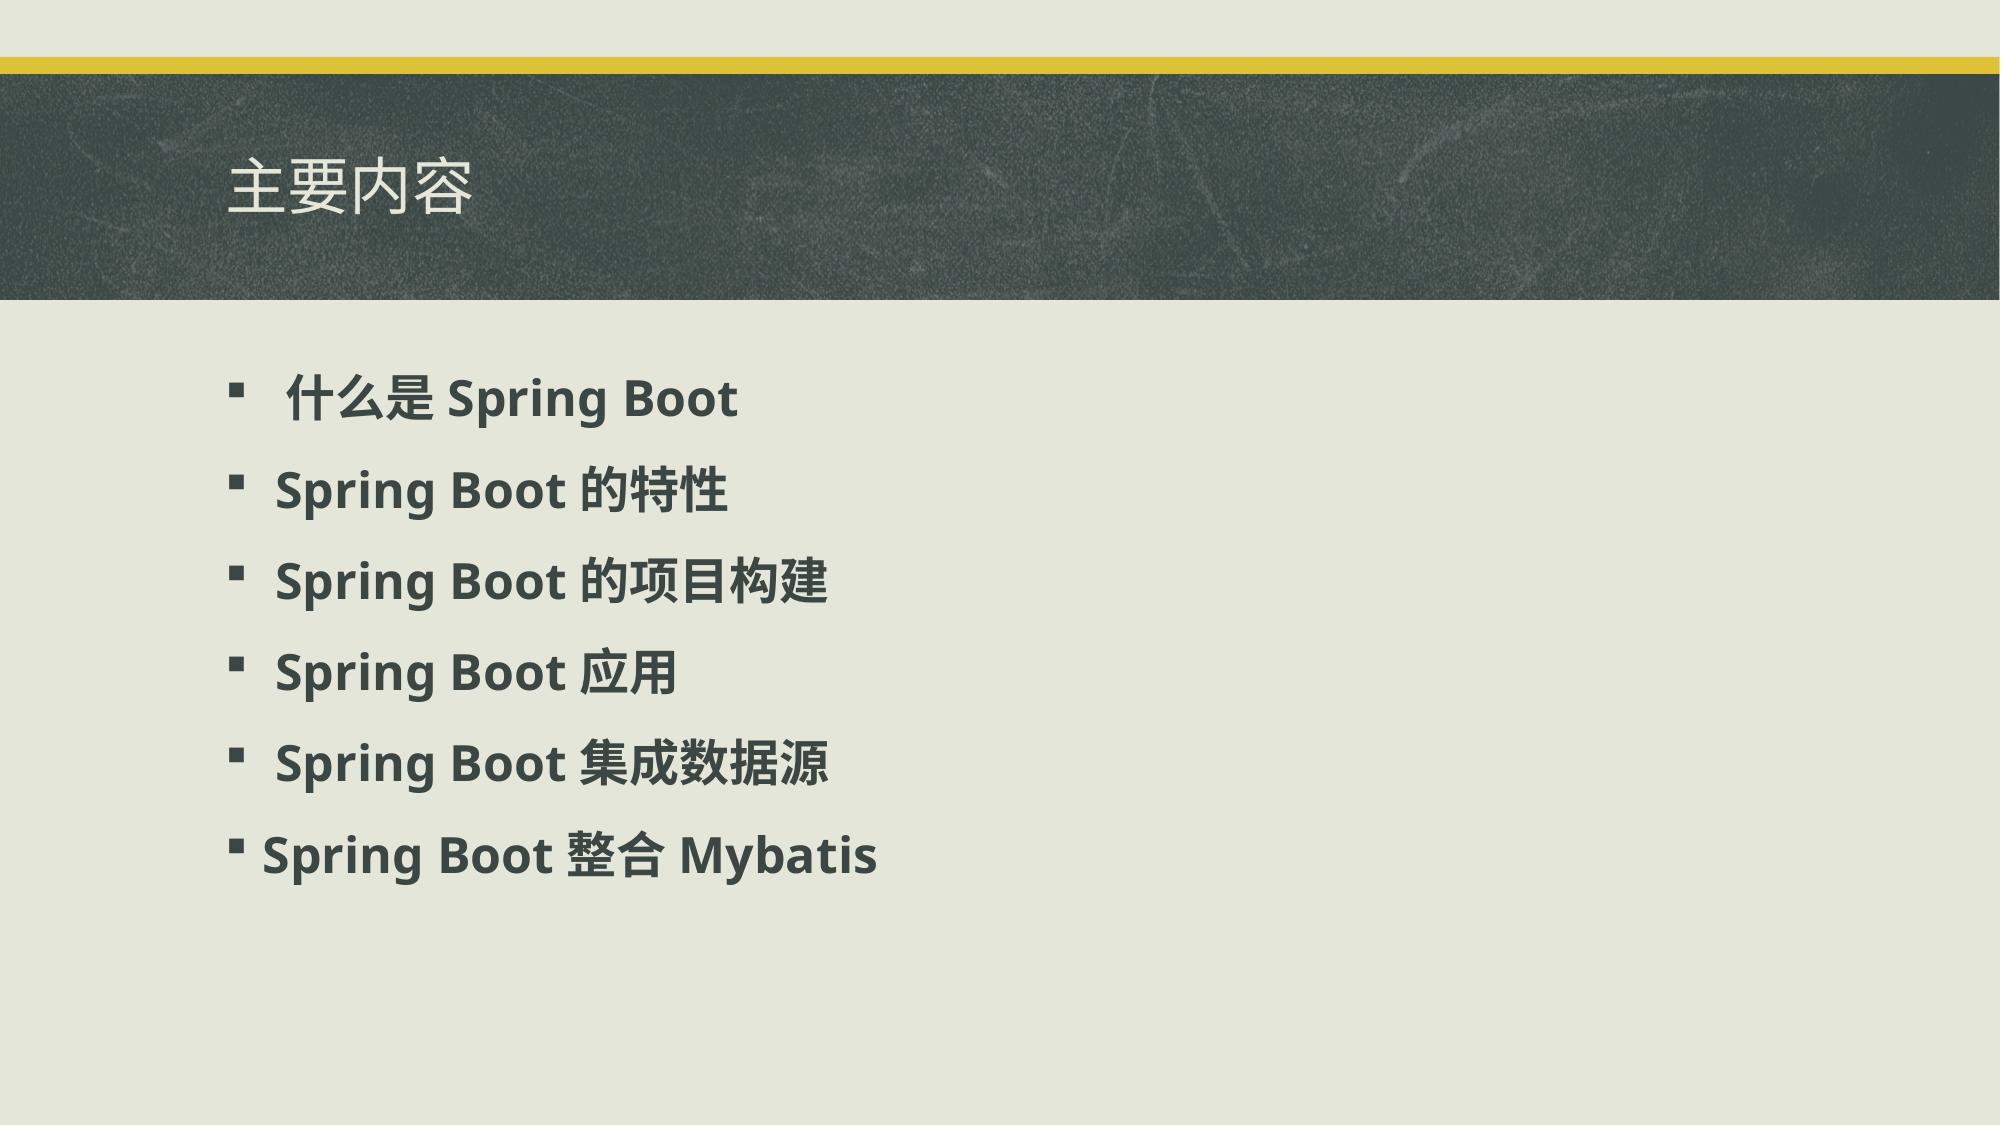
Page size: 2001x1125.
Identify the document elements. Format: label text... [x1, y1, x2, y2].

list 什么是Spring Boot Spring Boot的特性 Spring Boot的项目构建 Spring Boot应用 Spring Boot集成数据源 Spring Boot整合Mybatis [210, 359, 1790, 1014]
picture [0, 74, 2000, 300]
title 主要内容 [210, 76, 1790, 300]
